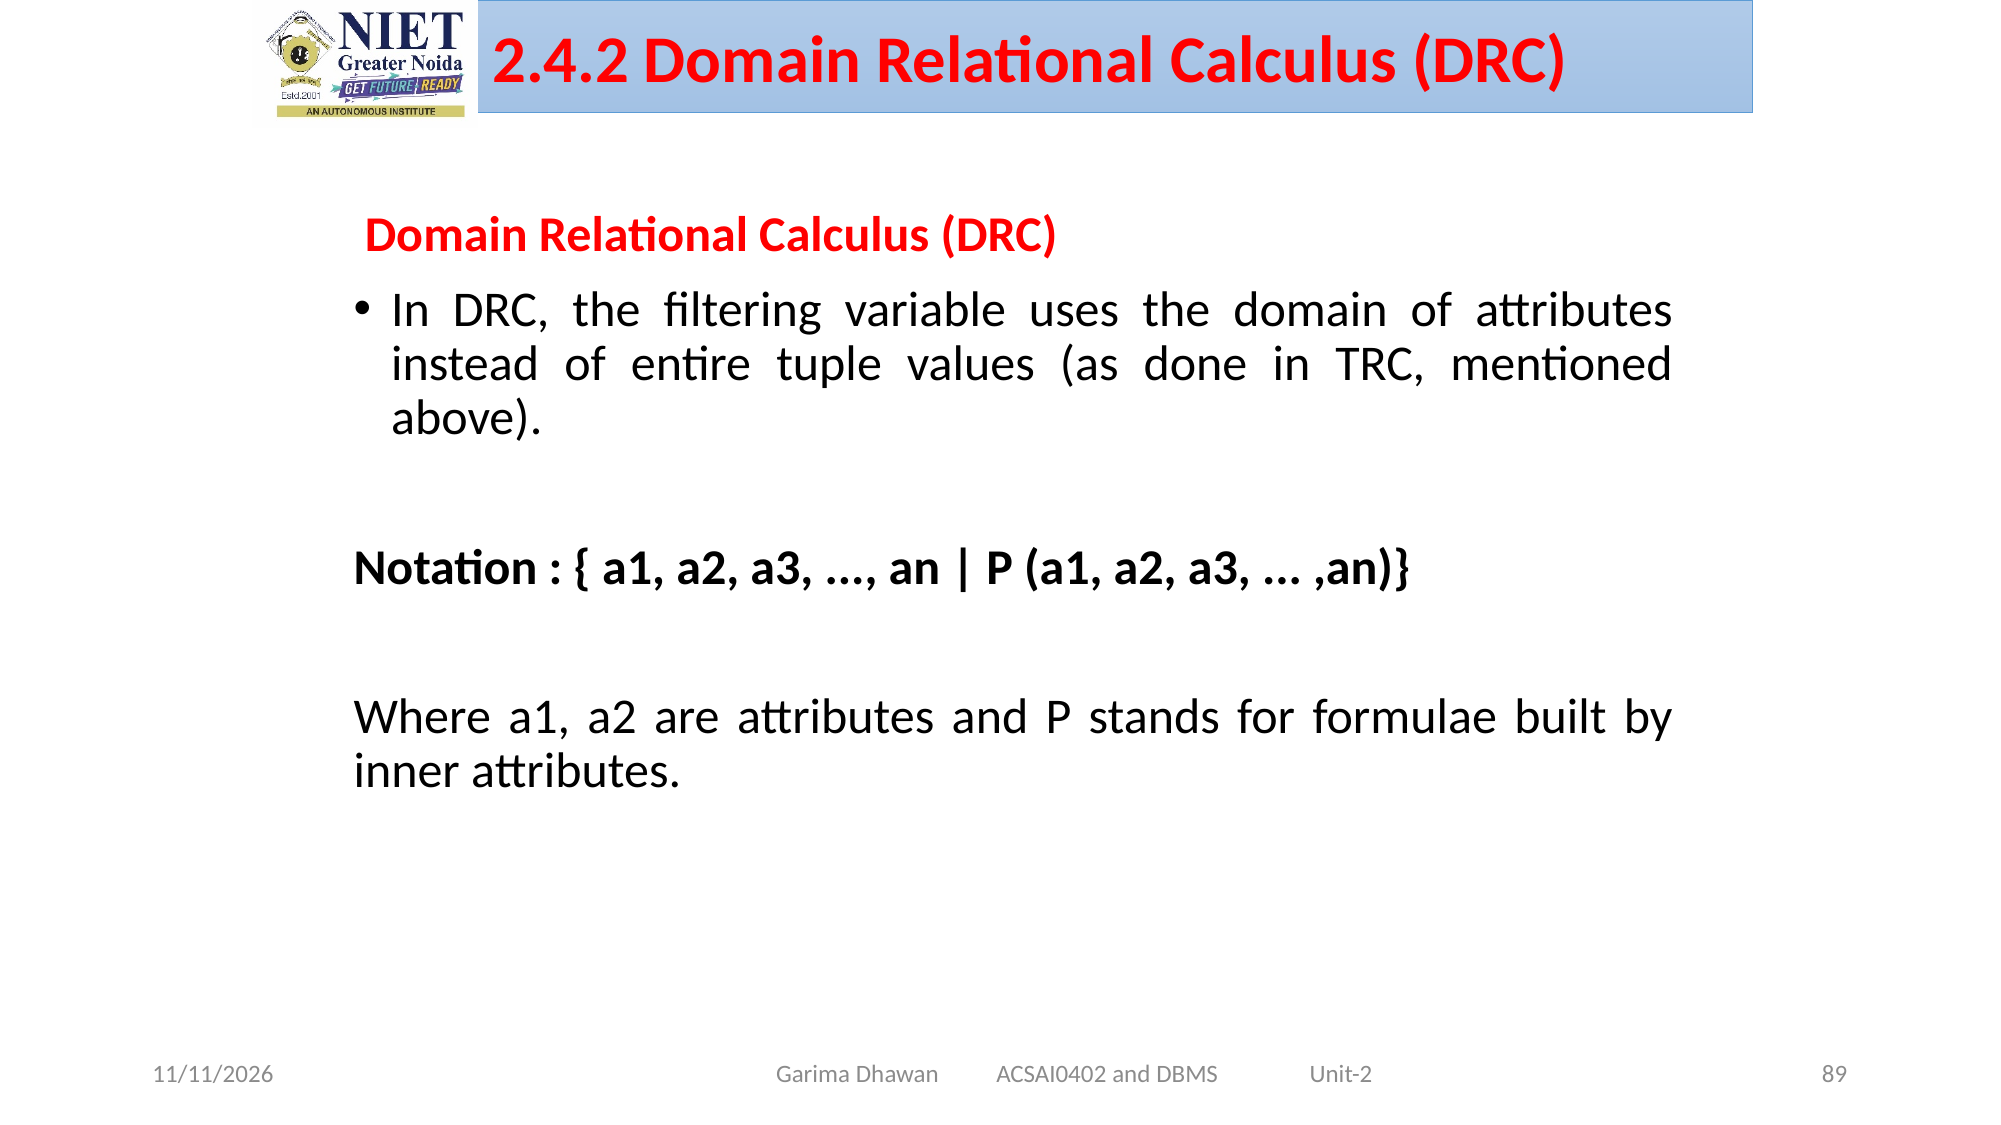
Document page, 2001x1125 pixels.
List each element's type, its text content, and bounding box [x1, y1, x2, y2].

text_box 2.4.2 Domain Relational Calculus (DRC) [478, 0, 1753, 113]
list Domain Relational Calculus (DRC) In DRC, the filtering variable uses the domain of attributes instead of entire tuple values (as done in TRC, mentioned above). Notation : { a1, a2, a3, ..., an | P (a1, a2, a3, ... ,an)} Where a1, a2 are attributes and P stands for formulae built by inner attributes. [338, 201, 1689, 944]
picture [252, 0, 478, 128]
slide_number 89 [1412, 1042, 1863, 1103]
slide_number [137, 1042, 588, 1103]
footer Garima Dhawan ACSAI0402 and DBMS Unit-2 [662, 1042, 1412, 1103]
